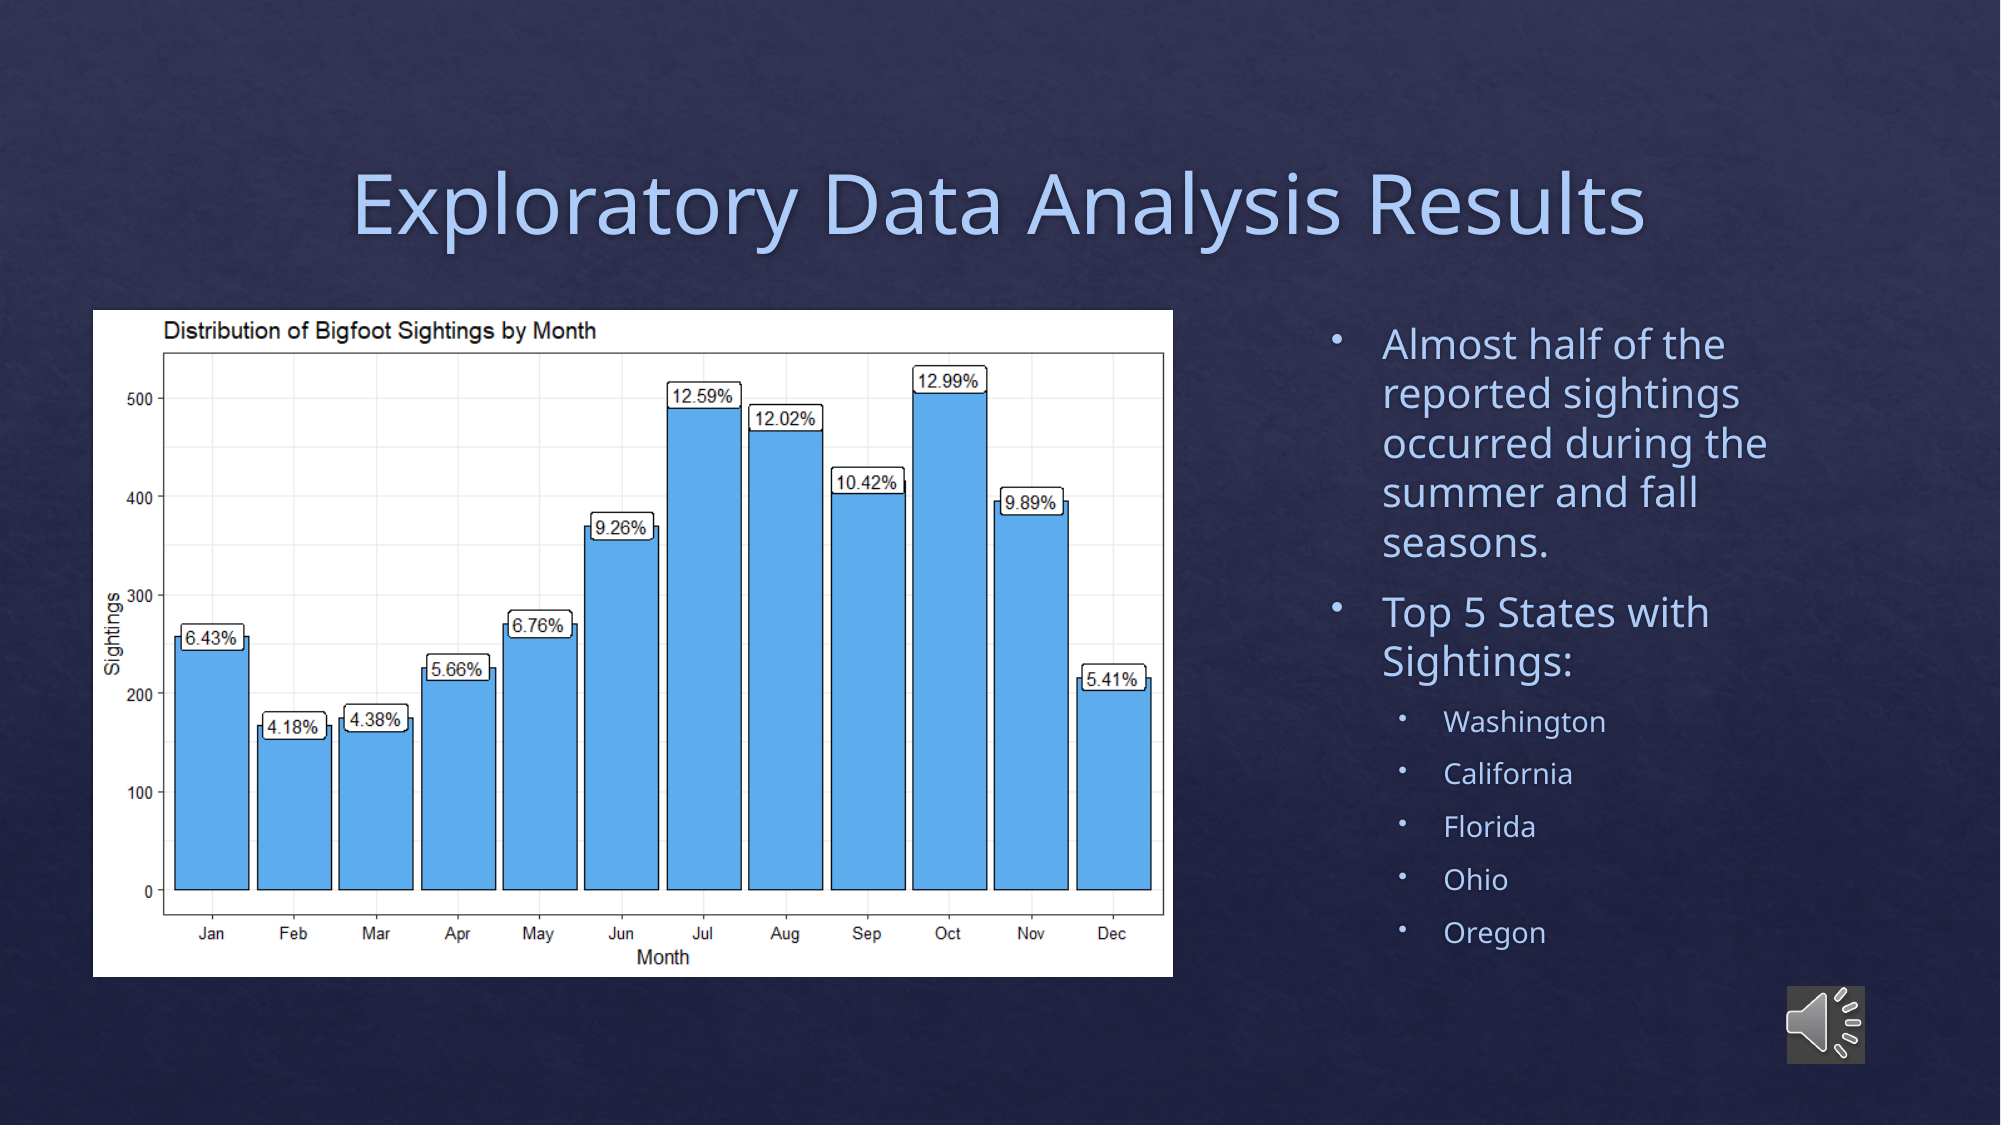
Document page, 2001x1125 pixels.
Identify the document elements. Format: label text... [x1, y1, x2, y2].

list Almost half of the reported sightings occurred during the summer and fall seasons. Top 5 States with Sightings: Washington California Florida Ohio Oregon [1311, 310, 1826, 961]
title Exploratory Data Analysis Results [149, 99, 1849, 260]
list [93, 310, 1174, 977]
picture [1785, 984, 1867, 1066]
